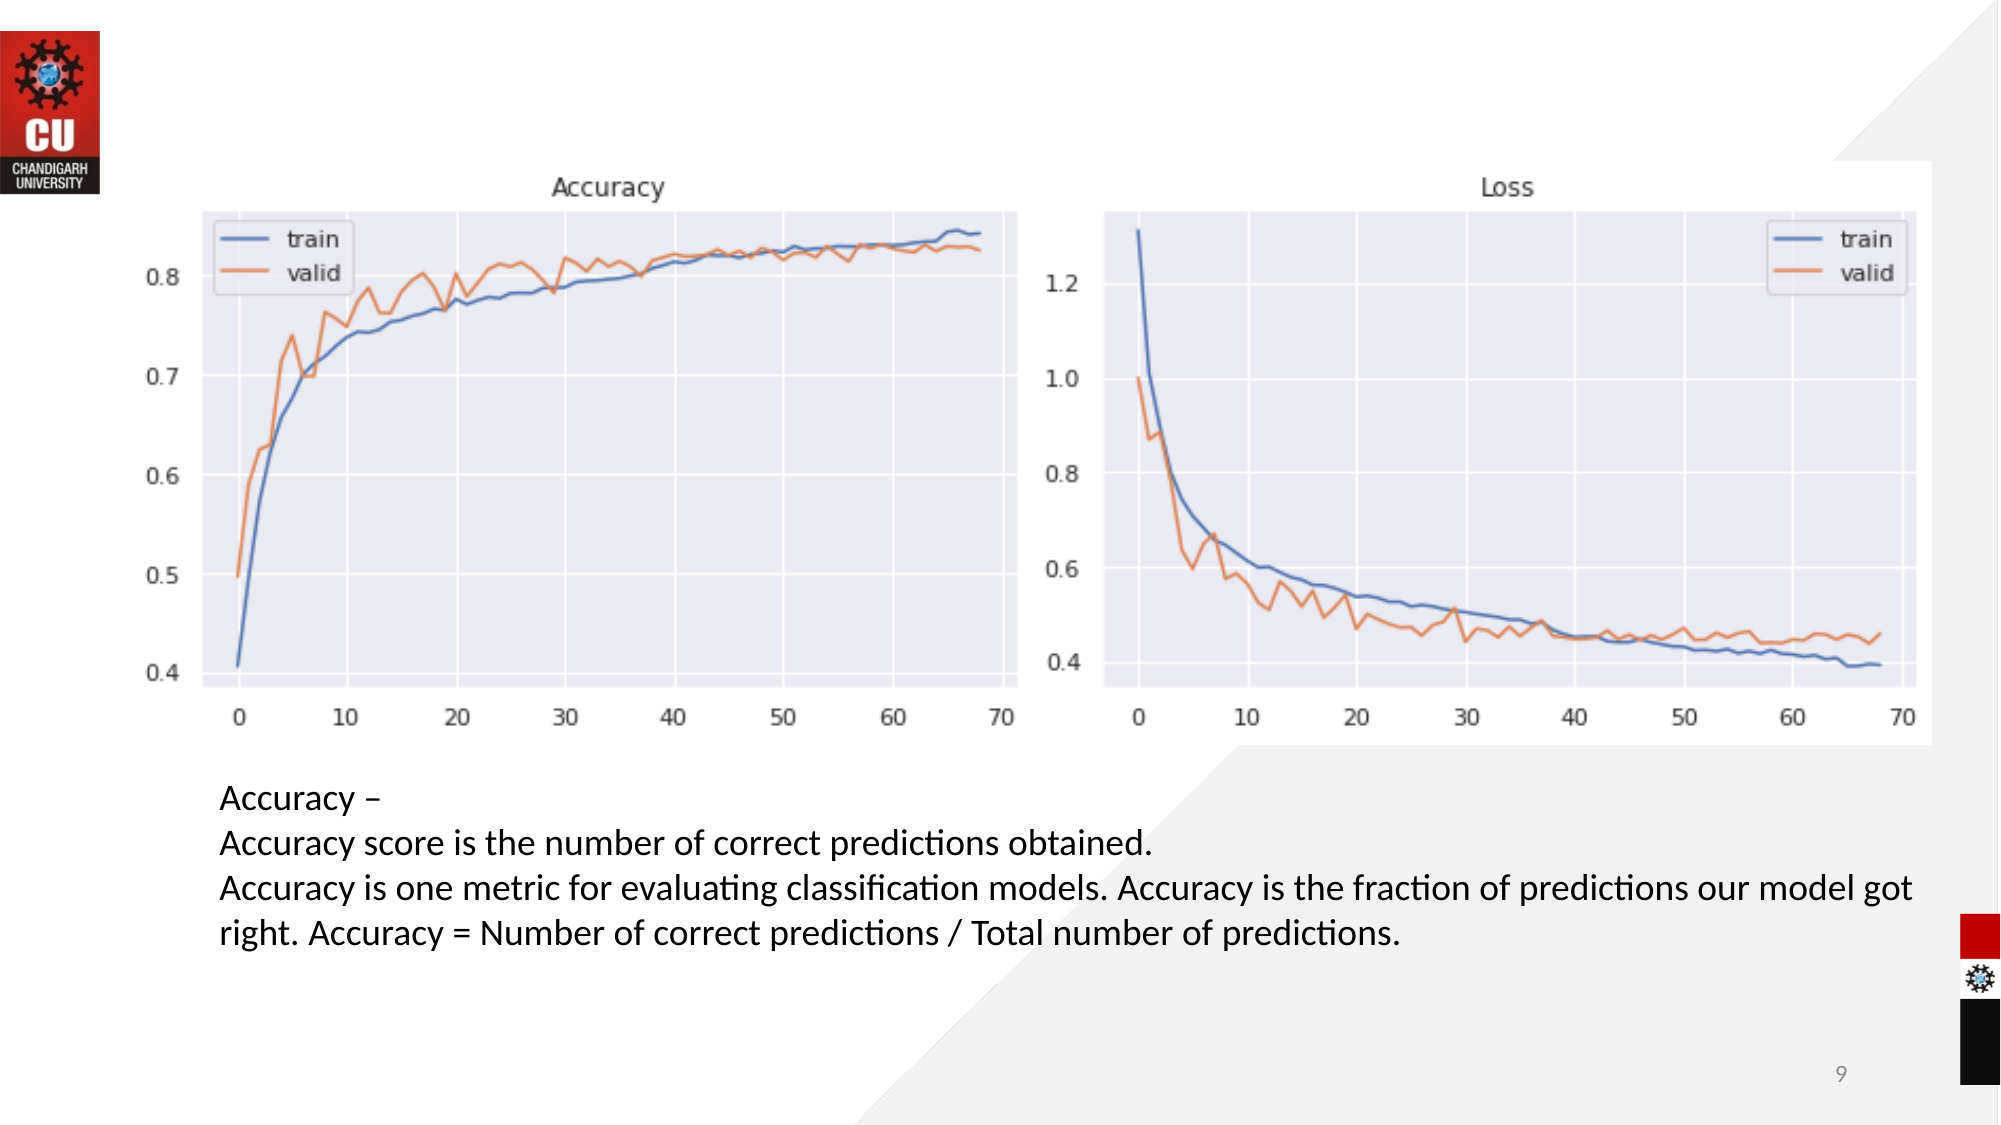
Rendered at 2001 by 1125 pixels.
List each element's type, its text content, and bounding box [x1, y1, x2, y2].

slide_number 9 [1412, 1042, 1863, 1103]
picture [0, 0, 2001, 1125]
text_box Accuracy – Accuracy score is the number of correct predictions obtained. Accuracy is one metric for evaluating classification models. Accuracy is the fraction of predictions our model got right. Accuracy = Number of correct predictions / Total number of predictions. [204, 765, 1932, 1005]
